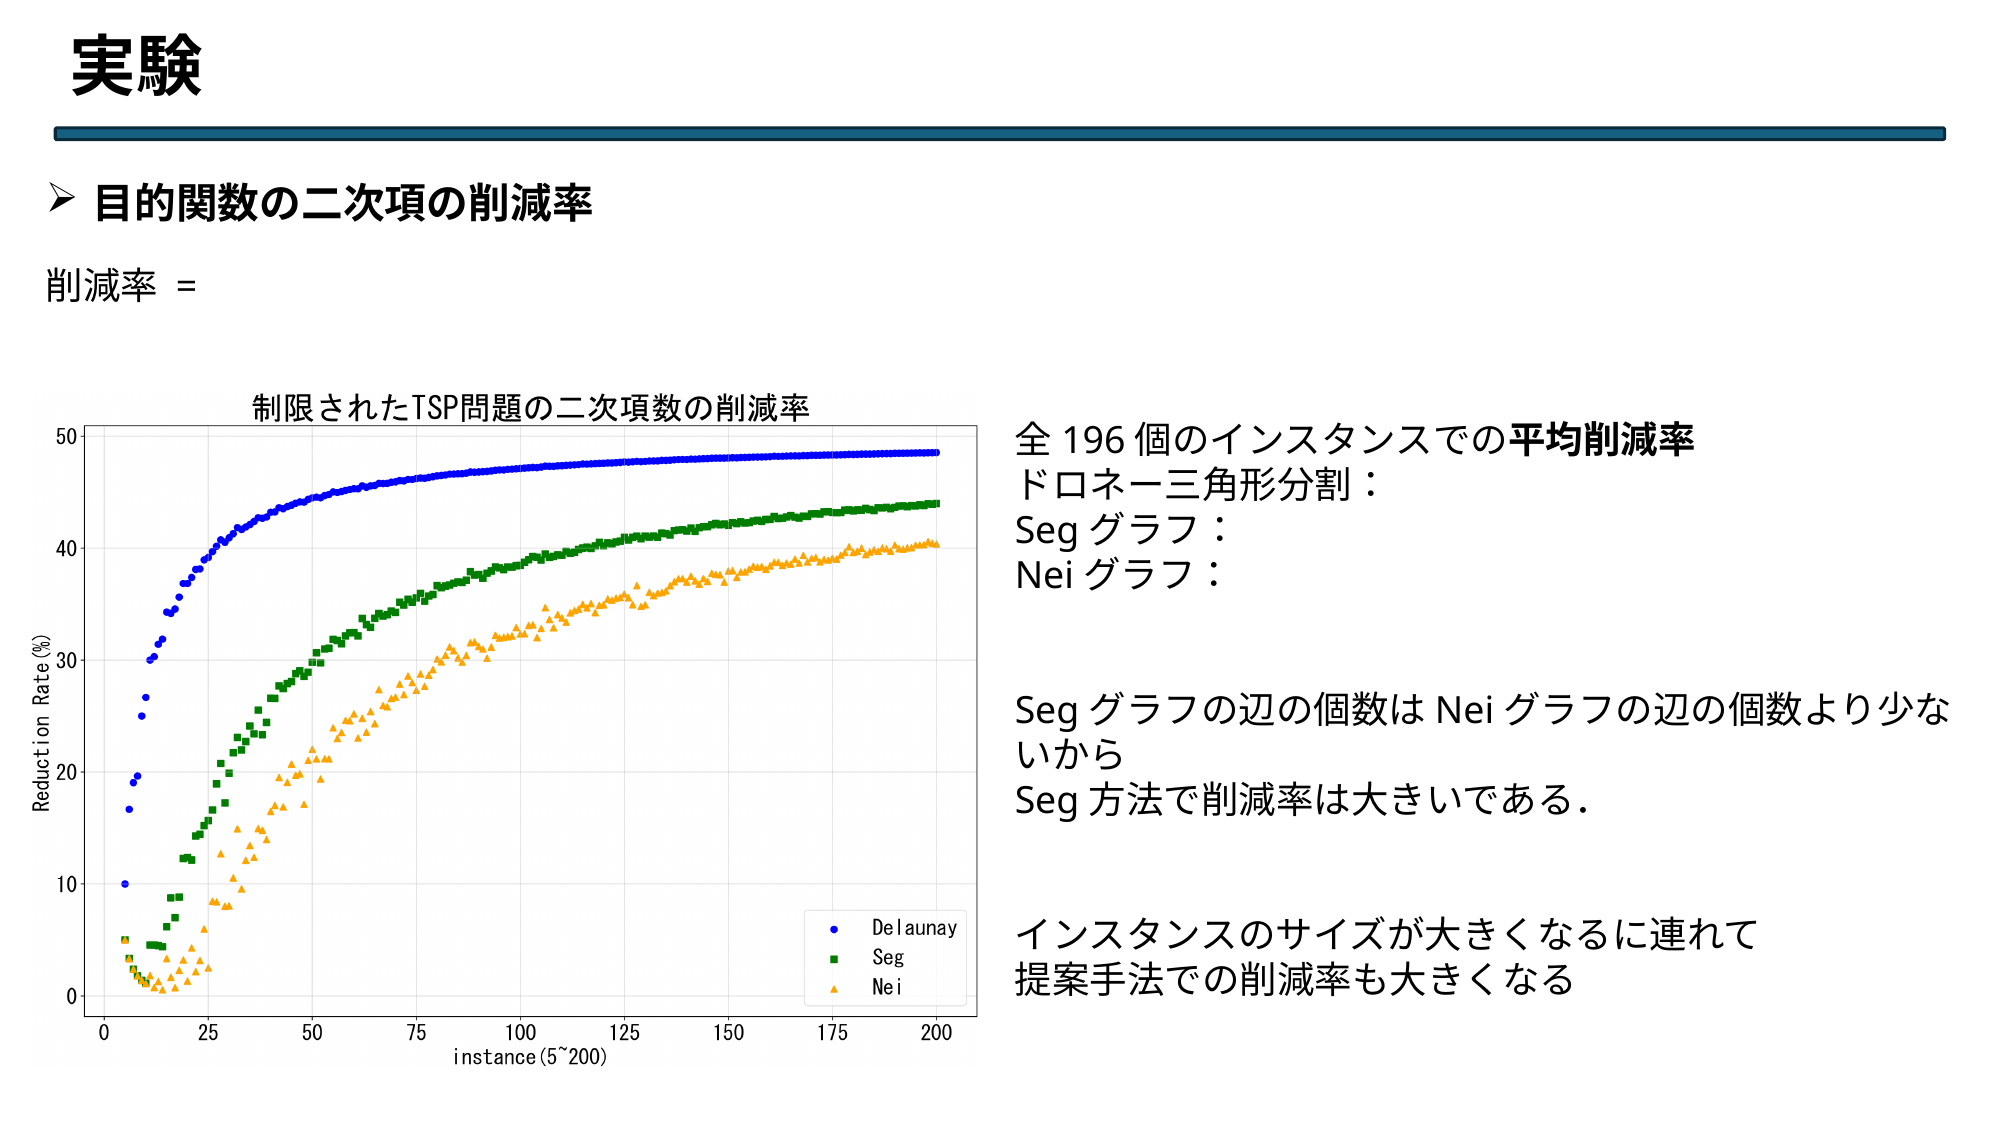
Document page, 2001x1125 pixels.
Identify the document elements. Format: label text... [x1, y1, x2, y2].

text_box 実験 [55, 16, 856, 112]
picture [30, 391, 978, 1068]
text_box [53, 126, 1947, 142]
